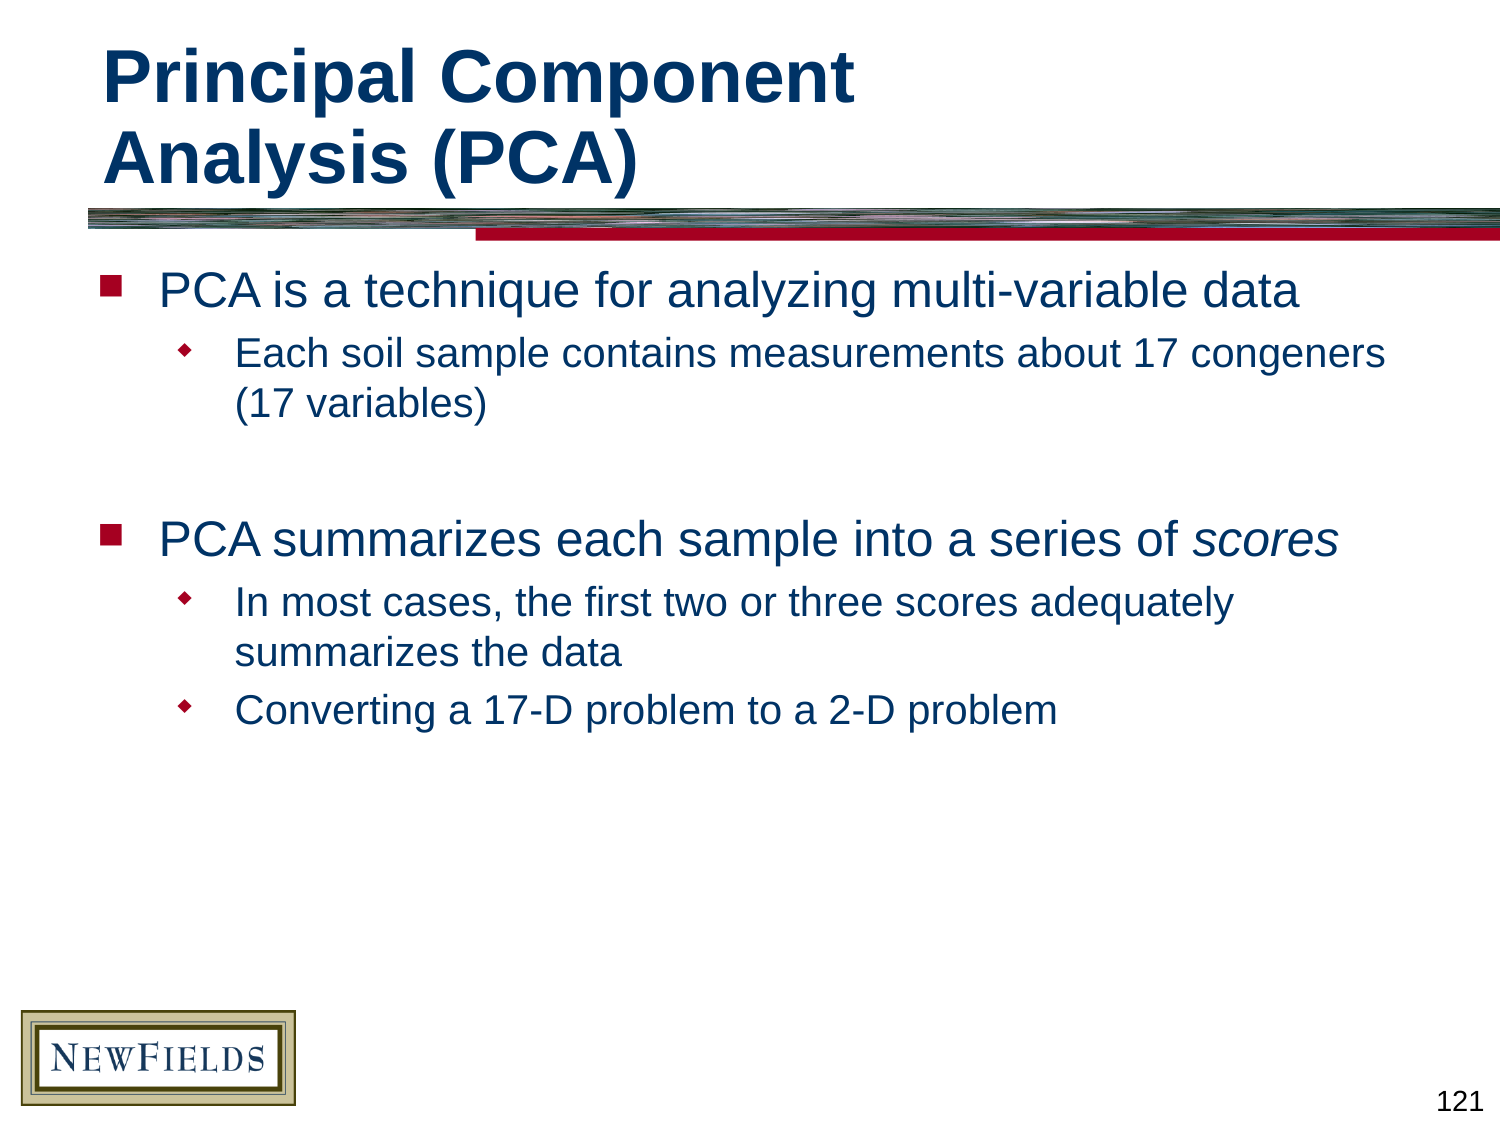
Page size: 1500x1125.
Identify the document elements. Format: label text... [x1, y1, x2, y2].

list PCA is a technique for analyzing multi-variable data Each soil sample contains measurements about 17 congeners (17 variables) PCA summarizes each sample into a series of scores In most cases, the first two or three scores adequately summarizes the data Converting a 17-D problem to a 2-D problem [87, 250, 1426, 1001]
title Principal Component Analysis (PCA) [87, 24, 1426, 213]
slide_number 121 [1187, 1049, 1500, 1125]
picture [20, 1010, 296, 1106]
picture [88, 208, 1500, 229]
